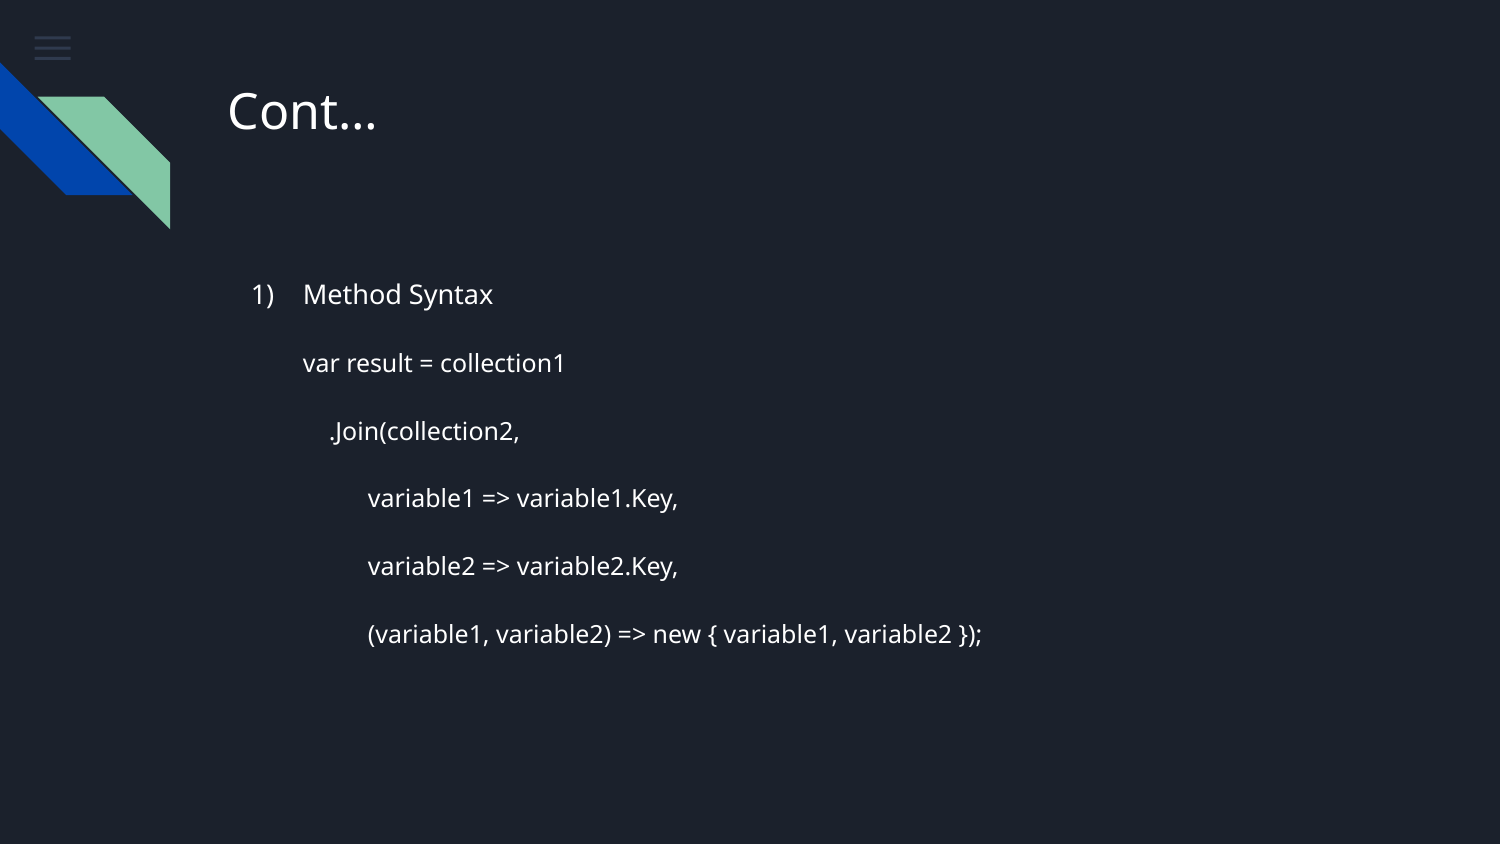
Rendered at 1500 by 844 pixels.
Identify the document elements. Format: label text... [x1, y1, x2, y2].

title Cont… [212, 64, 1368, 215]
list Method Syntax var result = collection1 .Join(collection2, variable1 => variable1.Key, variable2 => variable2.Key, (variable1, variable2) => new { variable1, variable2 }); [212, 257, 1368, 735]
